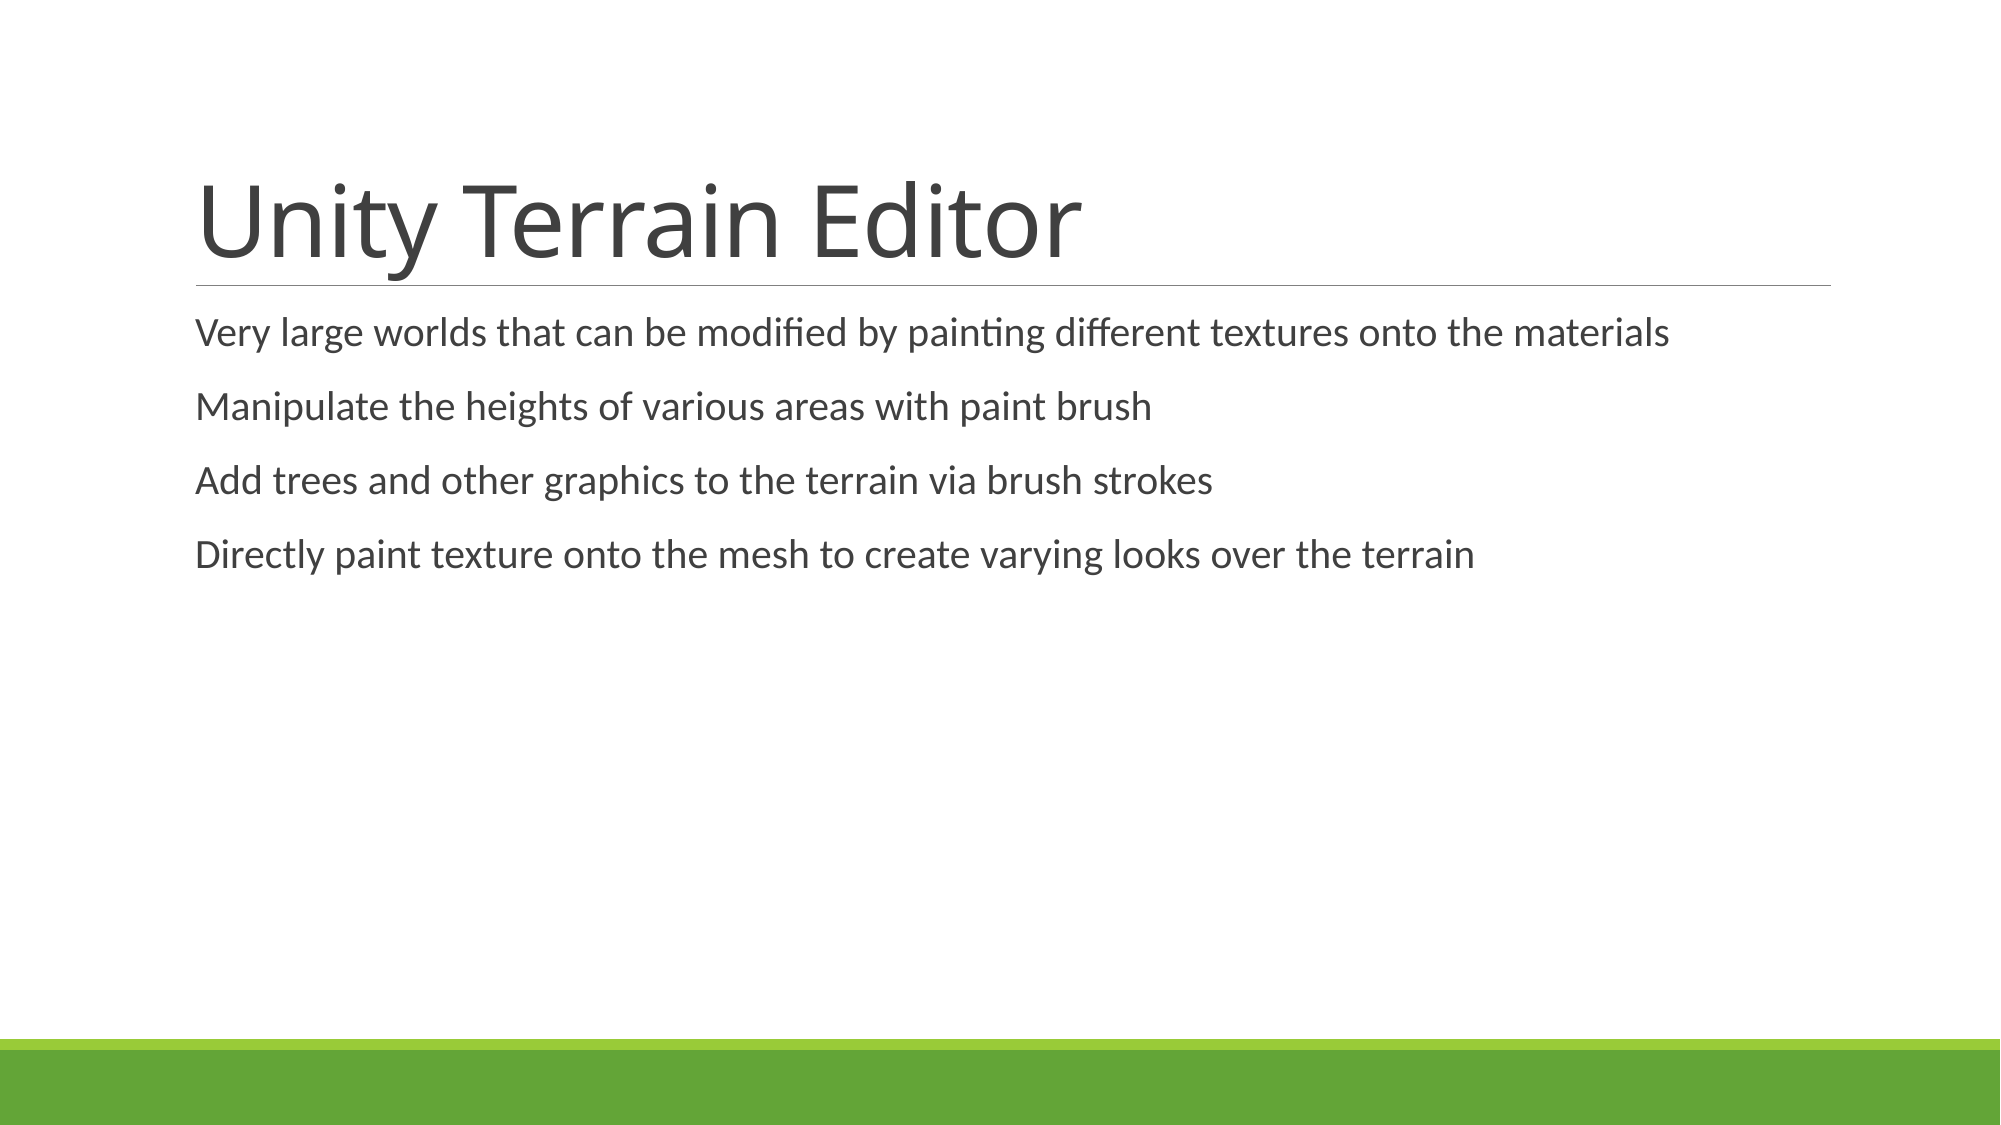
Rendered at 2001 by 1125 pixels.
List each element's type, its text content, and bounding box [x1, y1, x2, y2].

list Very large worlds that can be modified by painting different textures onto the materials Manipulate the heights of various areas with paint brush Add trees and other graphics to the terrain via brush strokes Directly paint texture onto the mesh to create varying looks over the terrain [180, 302, 1830, 963]
title Unity Terrain Editor [180, 47, 1830, 285]
